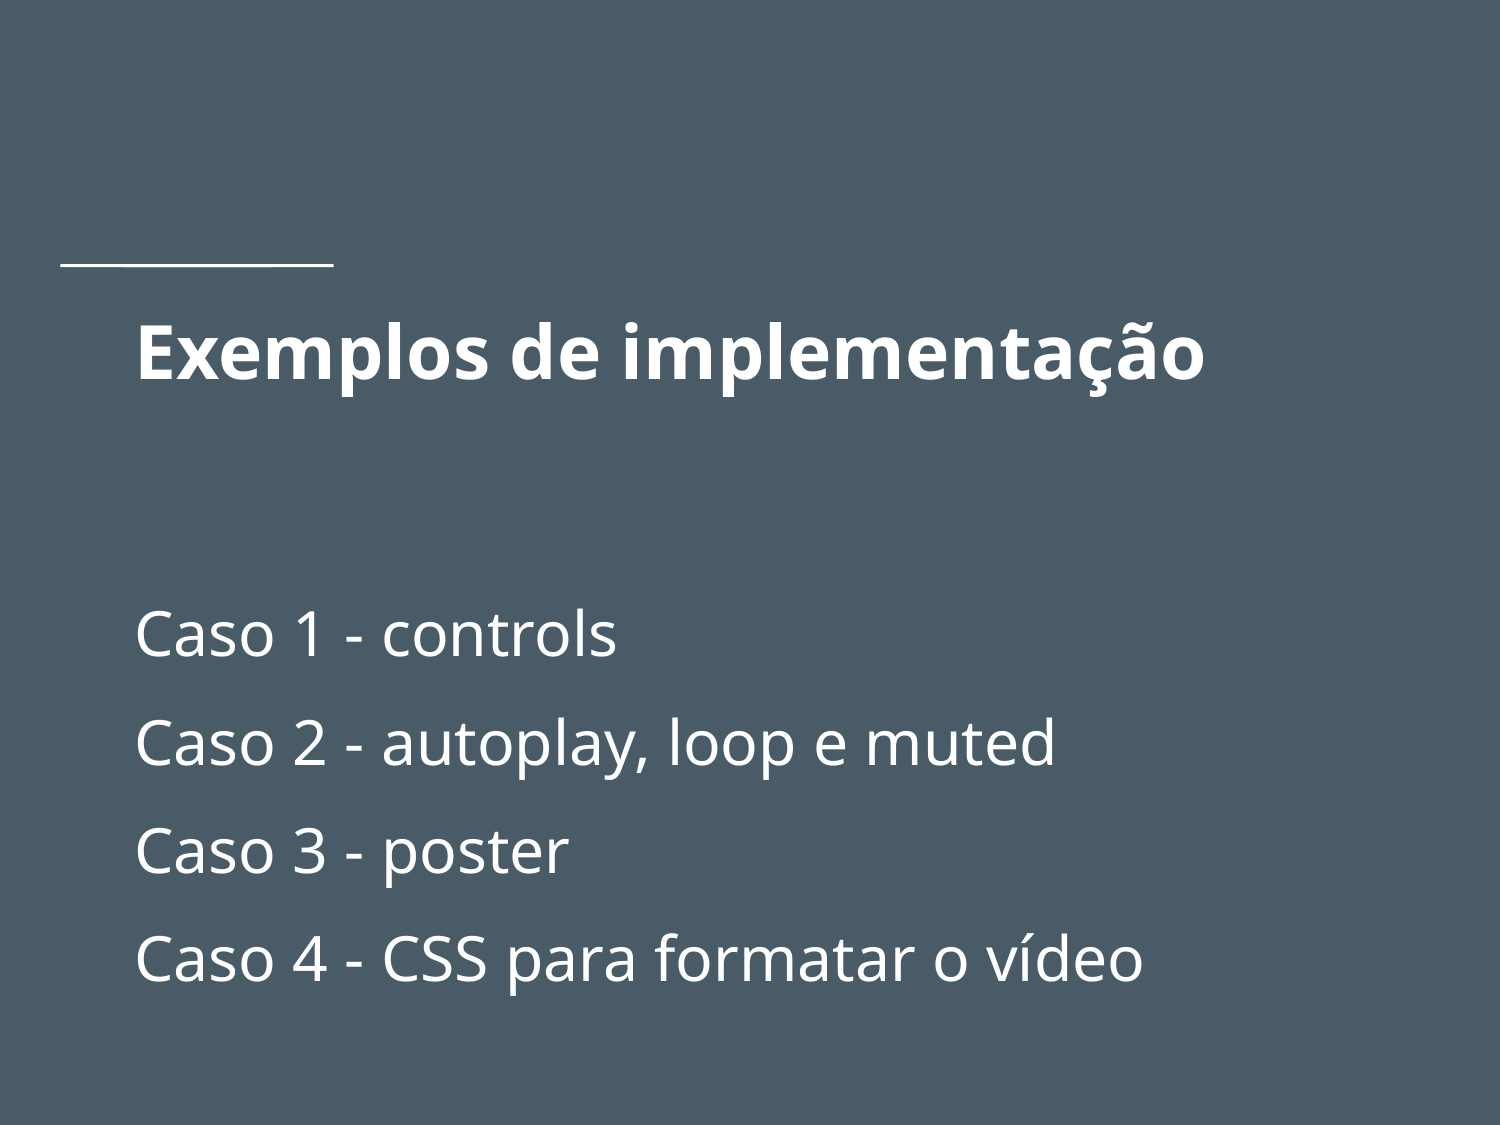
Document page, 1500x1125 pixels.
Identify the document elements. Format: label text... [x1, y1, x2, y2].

list Caso 1 - controls Caso 2 - autoplay, loop e muted Caso 3 - poster Caso 4 - CSS para formatar o vídeo [119, 474, 1381, 1010]
title Exemplos de implementação [119, 289, 1381, 474]
